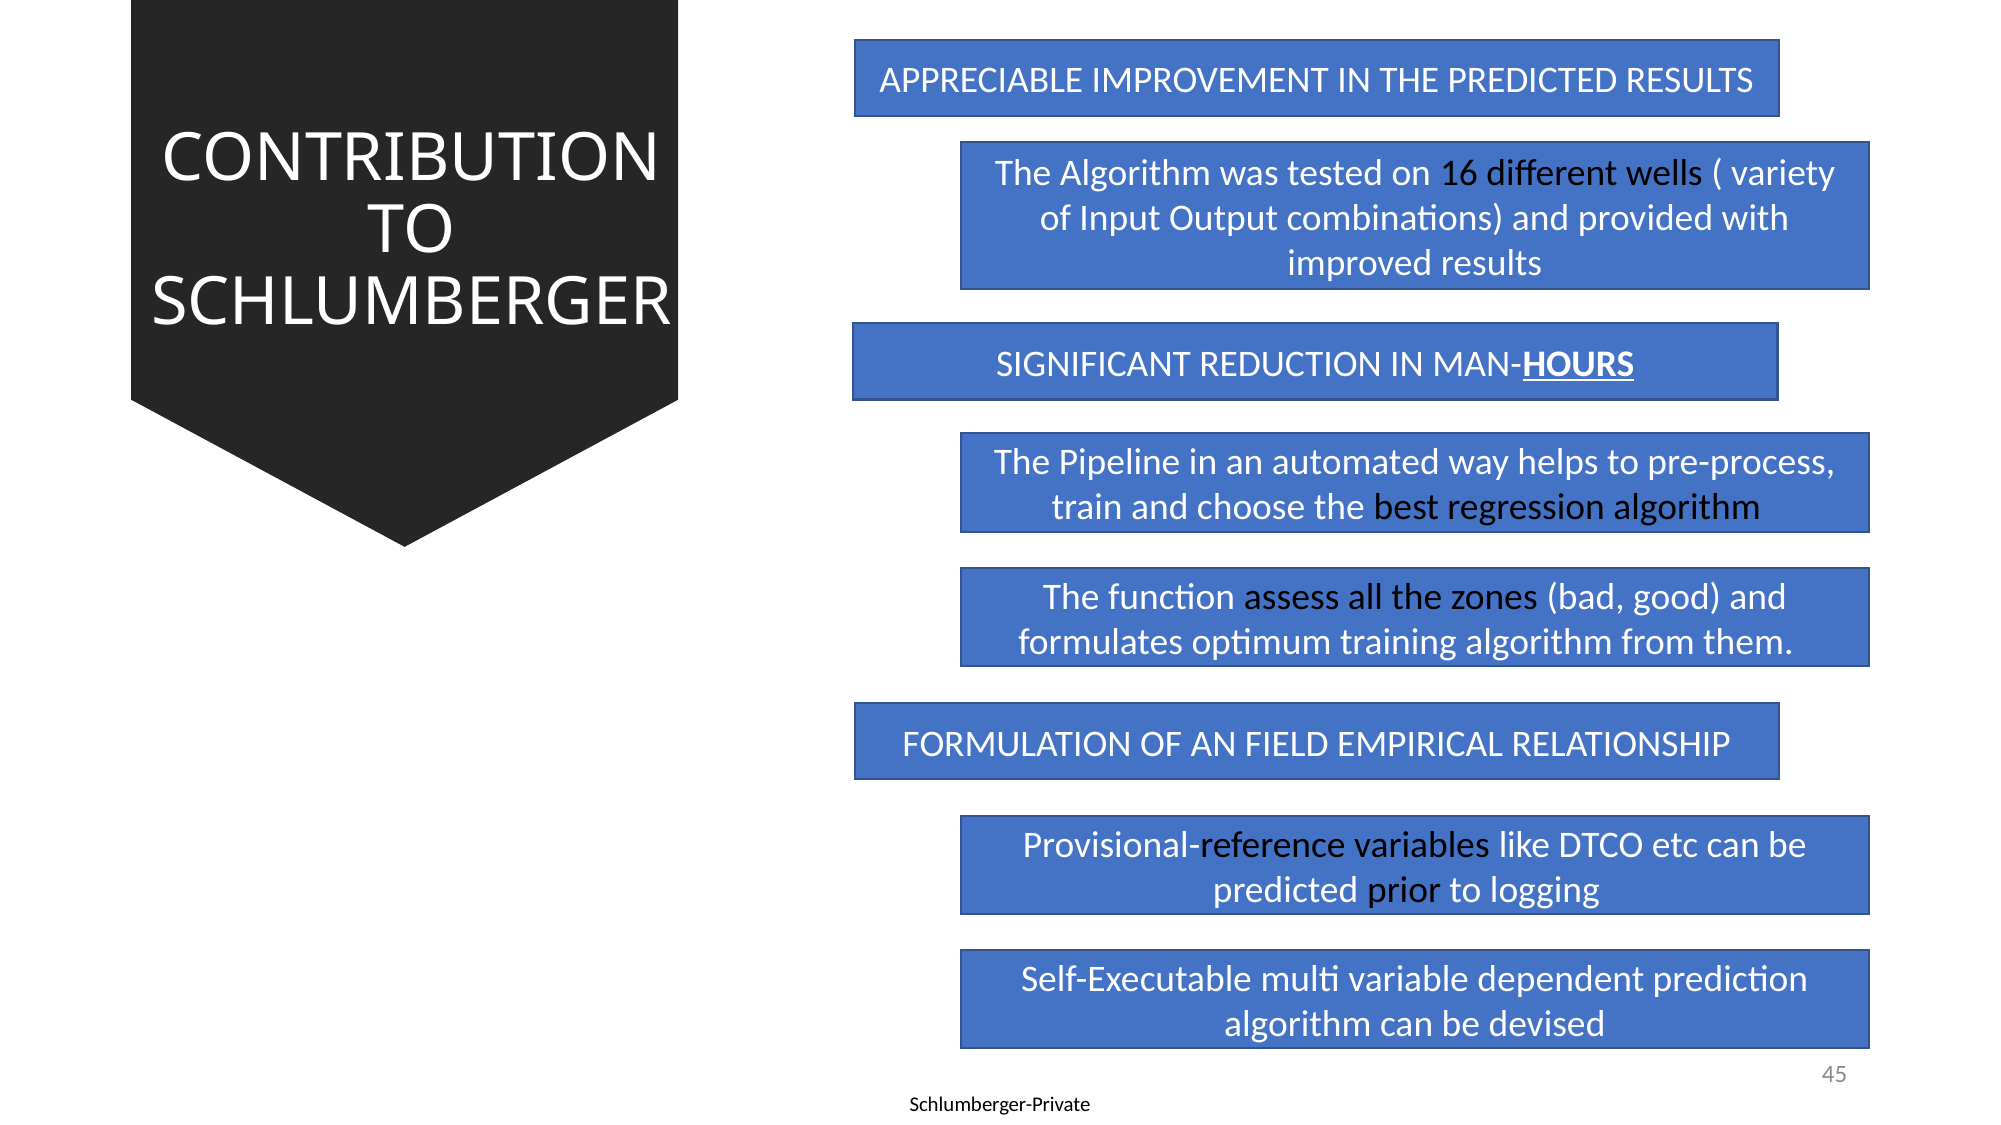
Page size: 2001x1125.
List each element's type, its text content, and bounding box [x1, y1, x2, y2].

text_box [130, 0, 680, 401]
text_box The function assess all the zones (bad, good) and formulates optimum training algorithm from them. [960, 567, 1870, 667]
text_box SIGNIFICANT REDUCTION IN MAN-HOURS [852, 322, 1779, 401]
title CONTRIBUTION TO SCHLUMBERGER [131, 26, 692, 435]
text_box APPRECIABLE IMPROVEMENT IN THE PREDICTED RESULTS [854, 39, 1780, 117]
text_box The Pipeline in an automated way helps to pre-process, train and choose the best regression algorithm [960, 432, 1870, 533]
text_box Provisional-reference variables like DTCO etc can be predicted prior to logging [960, 815, 1870, 915]
slide_number 45 [1412, 1042, 1863, 1103]
text_box [194, 435, 615, 549]
text_box FORMULATION OF AN FIELD EMPIRICAL RELATIONSHIP [854, 702, 1780, 780]
text_box Self-Executable multi variable dependent prediction algorithm can be devised [960, 949, 1870, 1049]
text_box The Algorithm was tested on 16 different wells ( variety of Input Output combinations) and provided with improved results [960, 141, 1870, 290]
